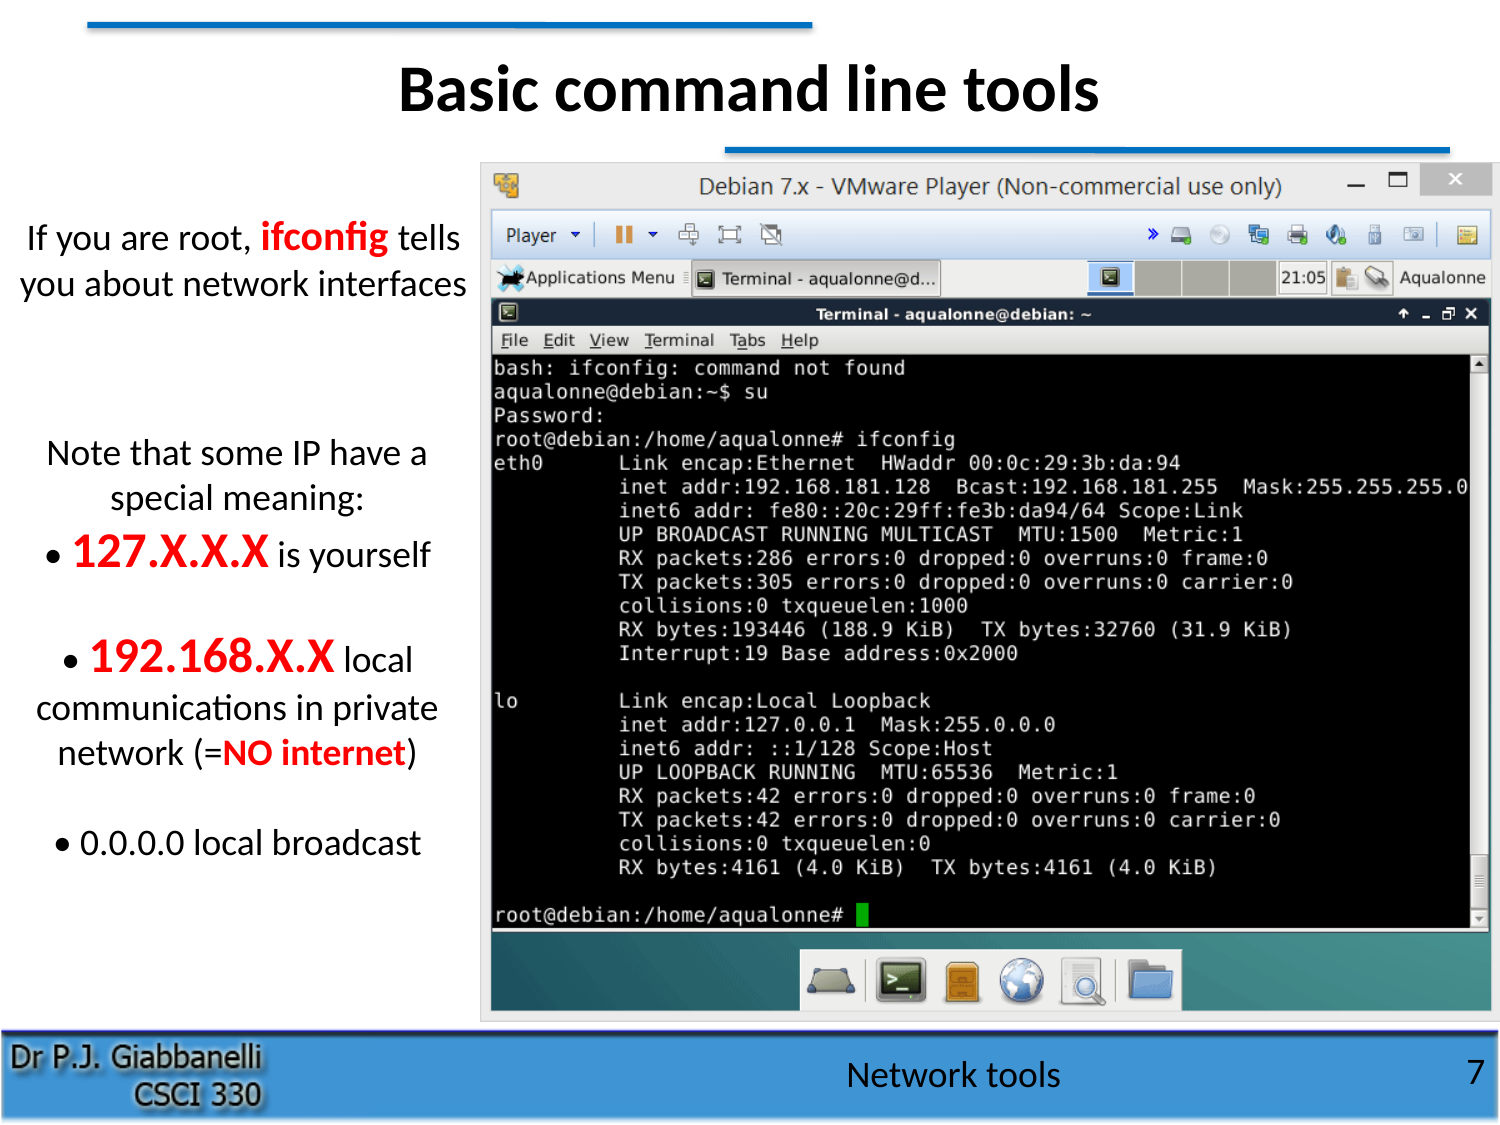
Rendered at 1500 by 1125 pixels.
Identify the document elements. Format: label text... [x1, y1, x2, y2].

picture [0, 1026, 1500, 1125]
text_box If you are root, ifconfig tells you about network interfaces [0, 201, 473, 312]
text_box Note that some IP have a special meaning: • 127.X.X.X is yourself • 192.168.X.X local communications in private network (=NO internet) • 0.0.0.0 local broadcast [0, 420, 473, 871]
picture [479, 162, 1500, 1022]
text_box Basic command line tools [0, 37, 1500, 133]
